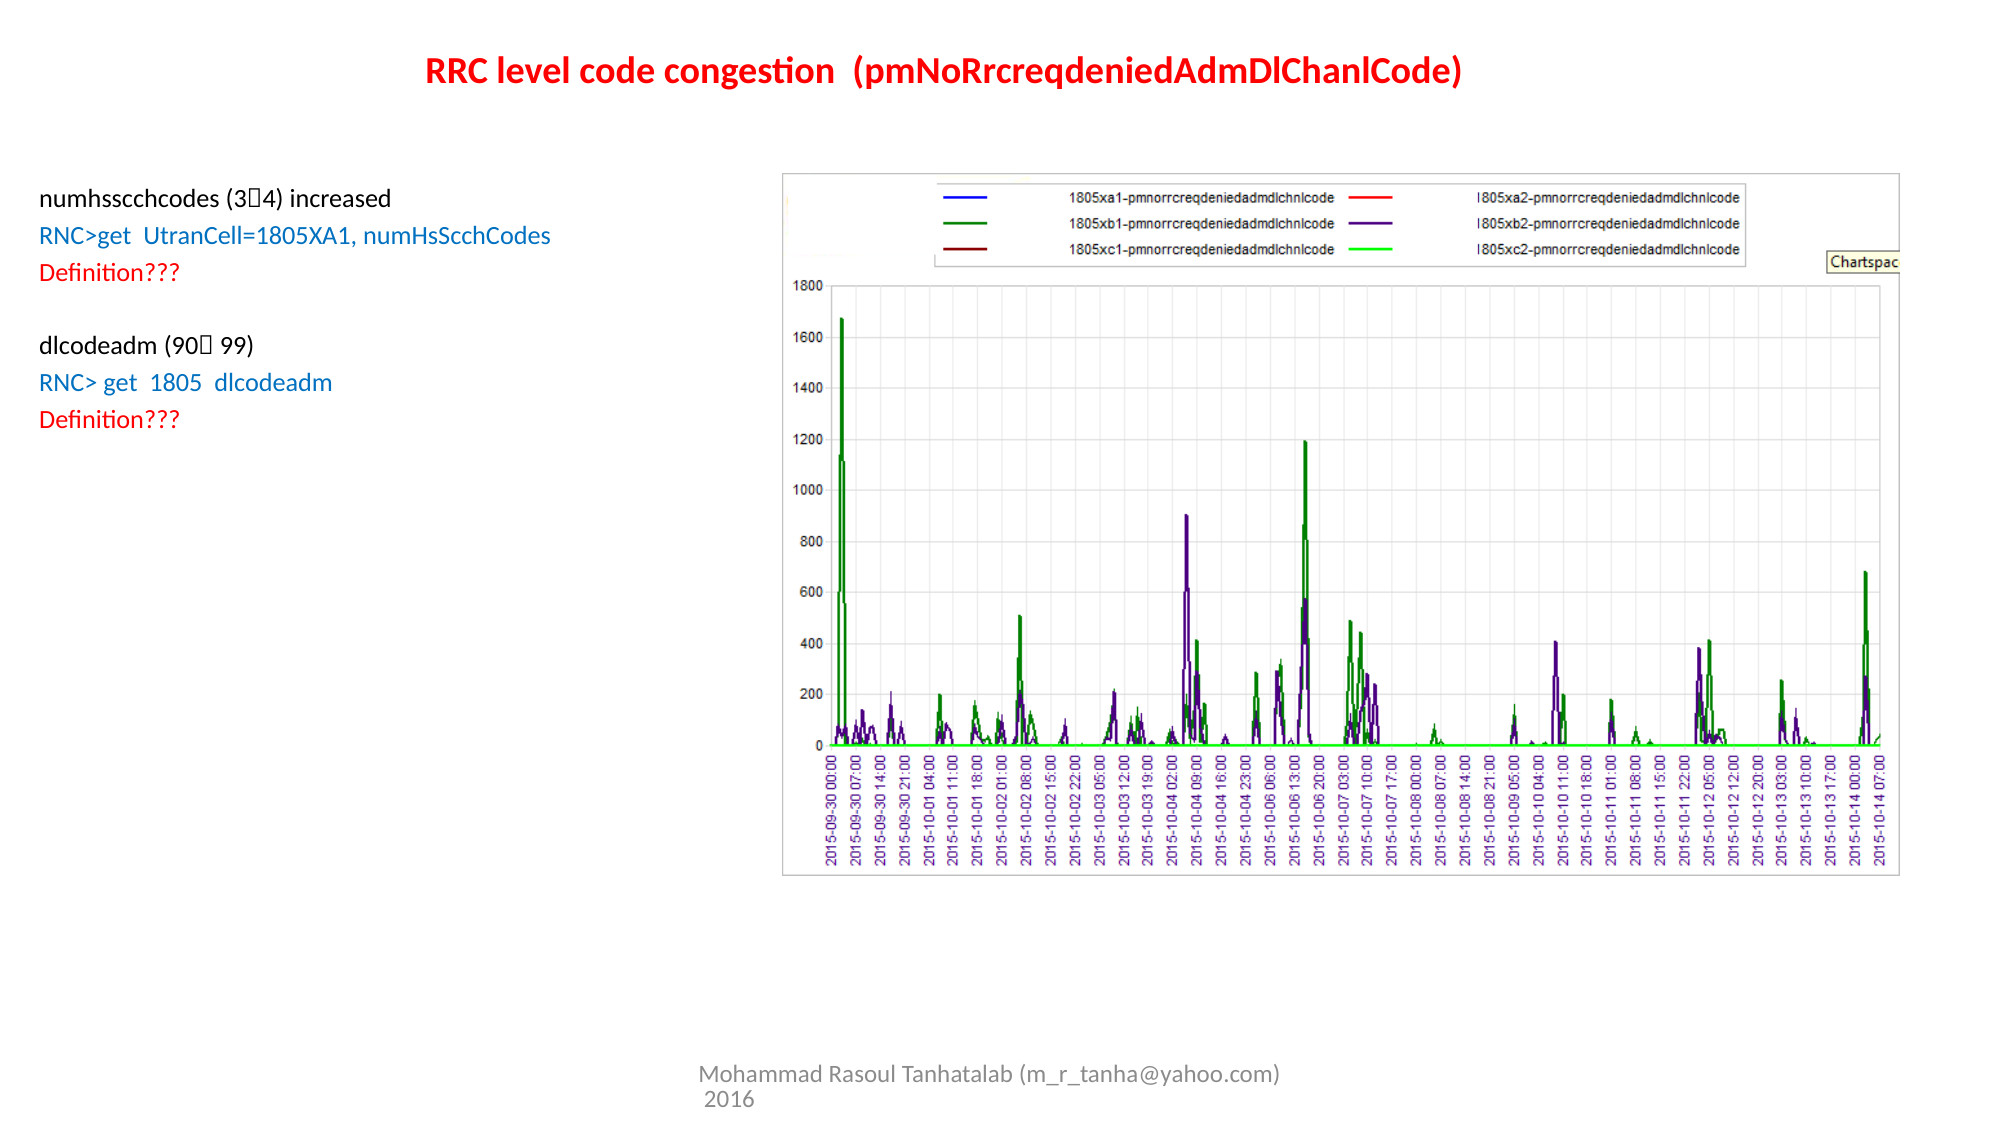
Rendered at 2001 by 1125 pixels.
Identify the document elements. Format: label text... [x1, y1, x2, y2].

title RRC level code congestion (pmNoRrcreqdeniedAdmDlChanlCode) [137, 43, 1750, 137]
footer Mohammad Rasoul Tanhatalab (m_r_tanha@yahoo.com) 2016 [683, 1042, 1317, 1103]
list numhsscchcodes (34) increased RNC>get UtranCell=1805XA1, numHsScchCodes Definition??? dlcodeadm (90 99) RNC> get 1805 dlcodeadm Definition??? [24, 173, 752, 443]
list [781, 173, 1901, 877]
